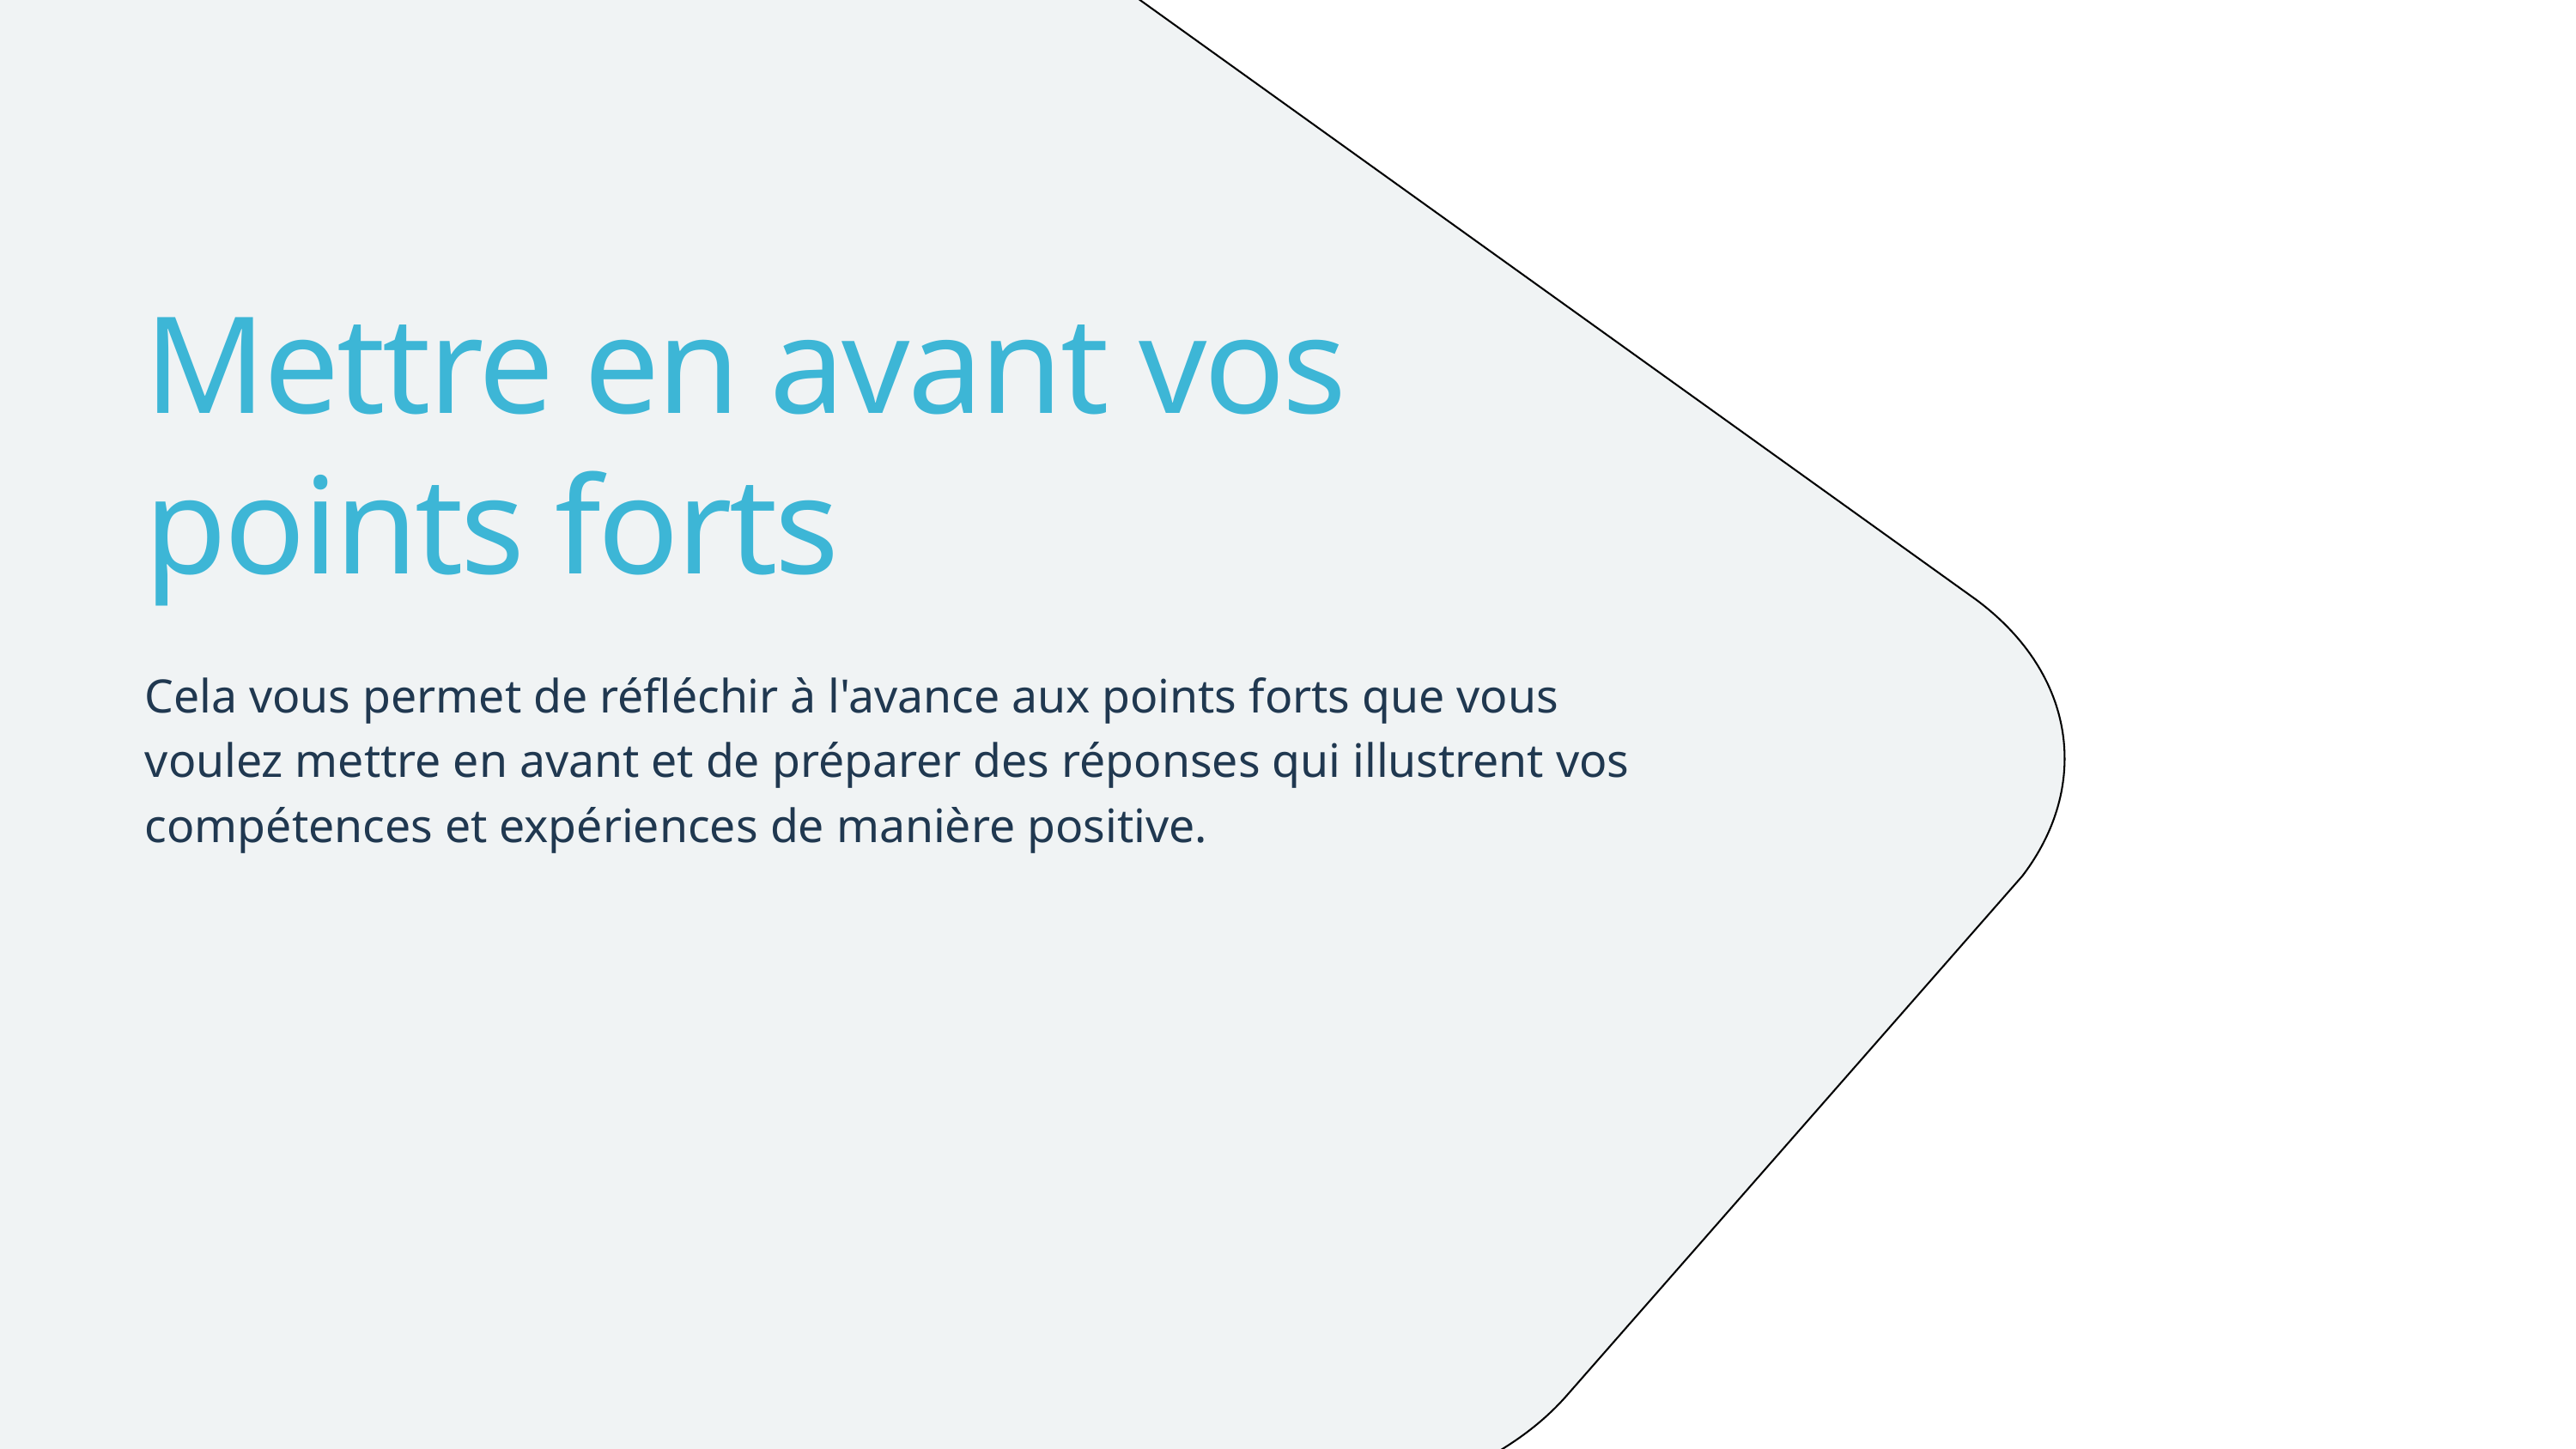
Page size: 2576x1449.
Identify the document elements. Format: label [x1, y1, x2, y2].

text_box [0, 0, 2071, 1449]
text_box [144, 278, 1695, 858]
